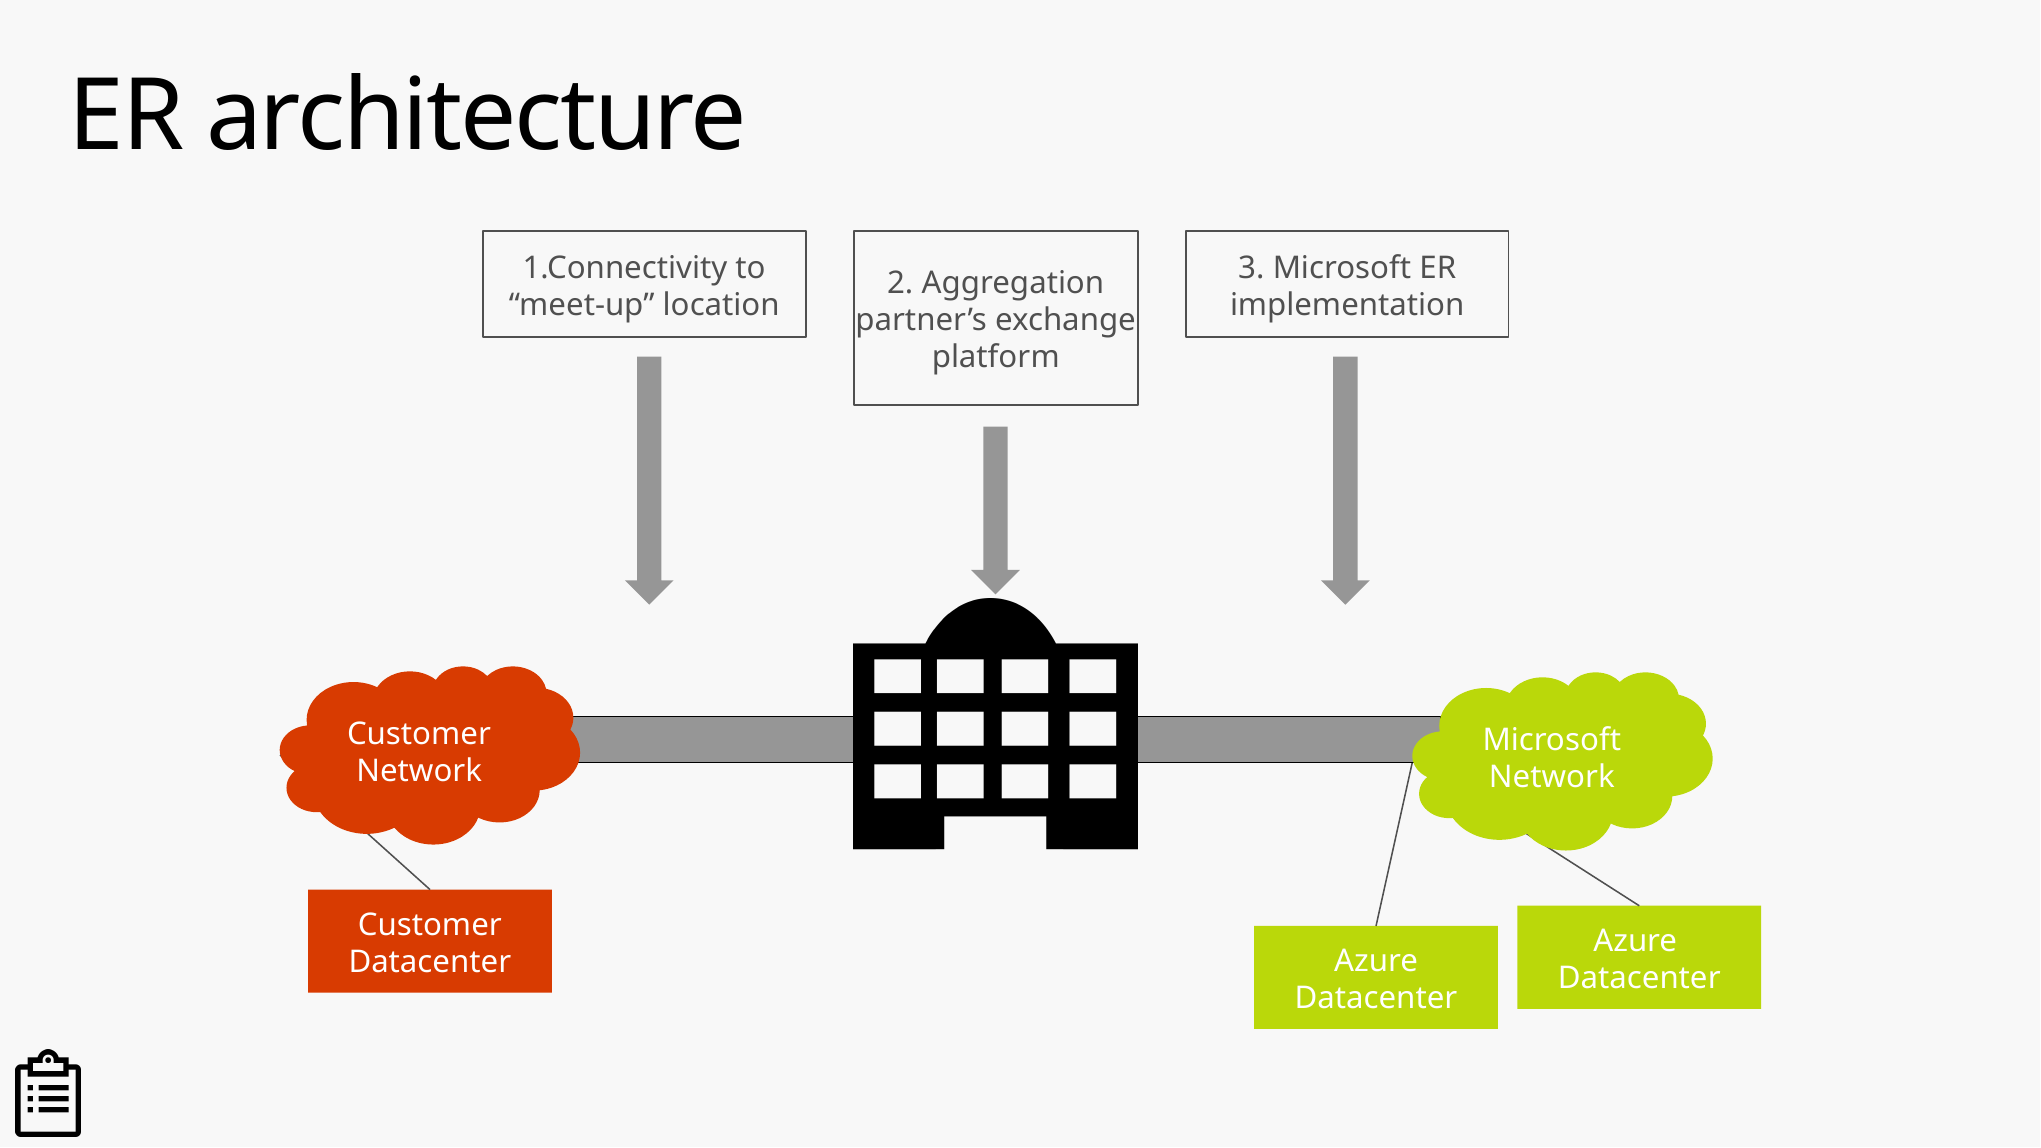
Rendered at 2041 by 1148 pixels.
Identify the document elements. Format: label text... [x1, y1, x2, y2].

picture [4, 1049, 92, 1137]
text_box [1375, 849, 1563, 927]
picture [853, 598, 1139, 850]
text_box [1139, 716, 1439, 763]
text_box Azure Datacenter [1253, 925, 1499, 1030]
text_box Azure Datacenter [1517, 905, 1762, 1010]
title ER architecture [45, 48, 1996, 199]
text_box [572, 716, 853, 763]
text_box Microsoft Network [1411, 671, 1714, 849]
text_box [970, 425, 1021, 595]
text_box Customer Network [278, 665, 581, 846]
text_box Customer Datacenter [307, 889, 553, 993]
text_box [624, 355, 675, 606]
text_box 1.Connectivity to “meet-up” location [482, 230, 807, 338]
text_box 3. Microsoft ER implementation [1185, 230, 1509, 338]
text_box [1563, 849, 1640, 906]
text_box 2. Aggregation partner’s exchange platform [853, 230, 1139, 406]
text_box [1320, 355, 1371, 606]
